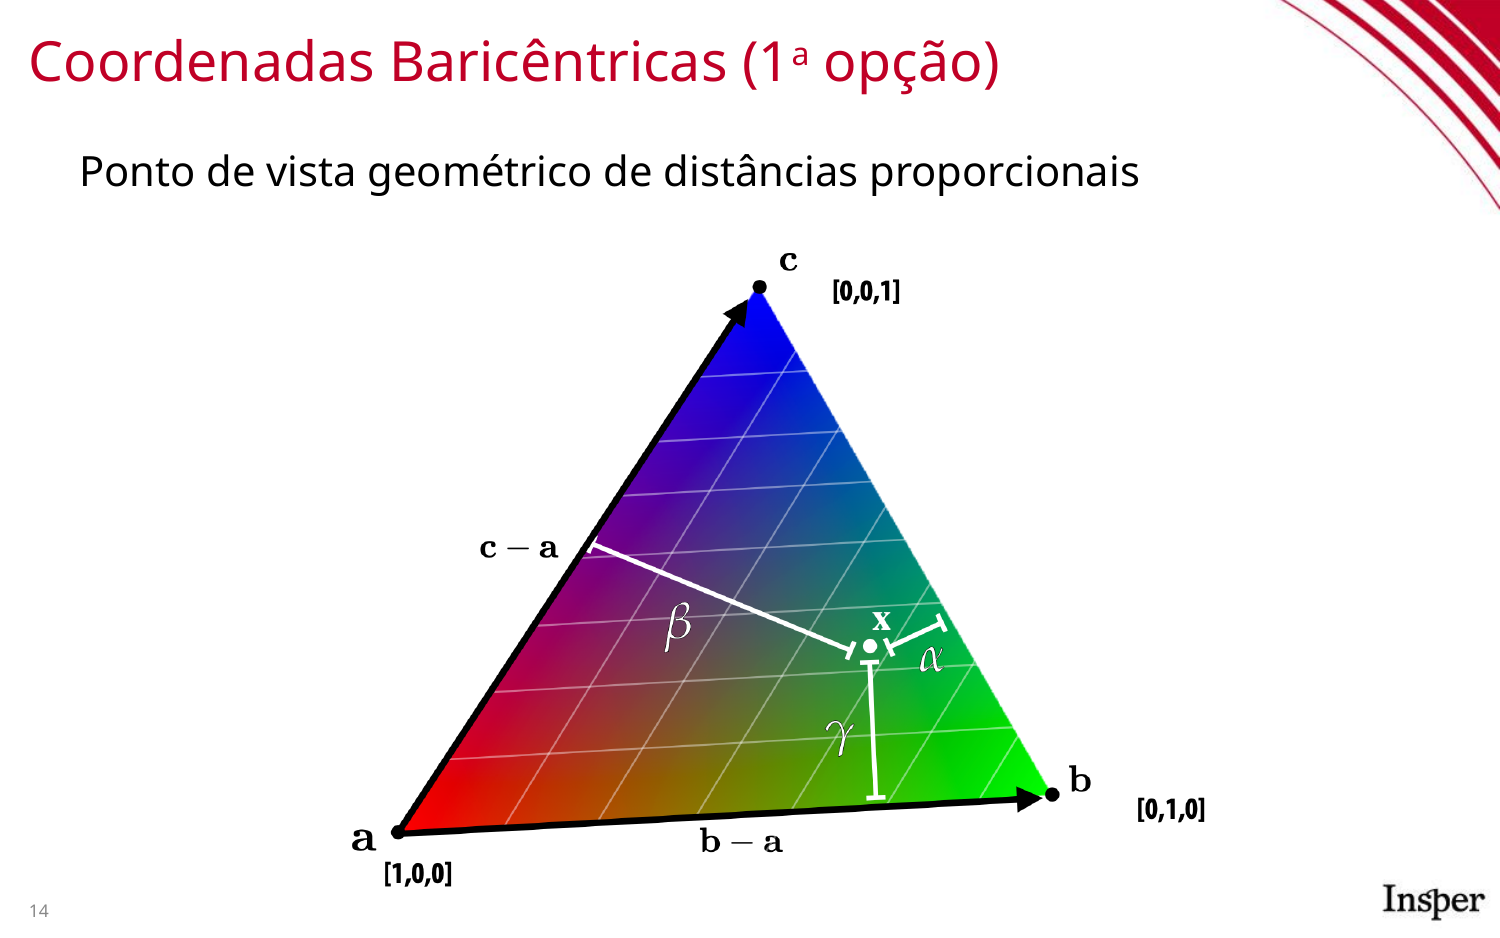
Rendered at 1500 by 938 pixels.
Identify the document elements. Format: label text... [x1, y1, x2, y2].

picture [249, 0, 1500, 938]
title Coordenadas Baricêntricas (1a opção) [13, 18, 1397, 104]
list Ponto de vista geométrico de distâncias proporcionais [64, 137, 1447, 291]
slide_number 14 [0, 887, 78, 938]
